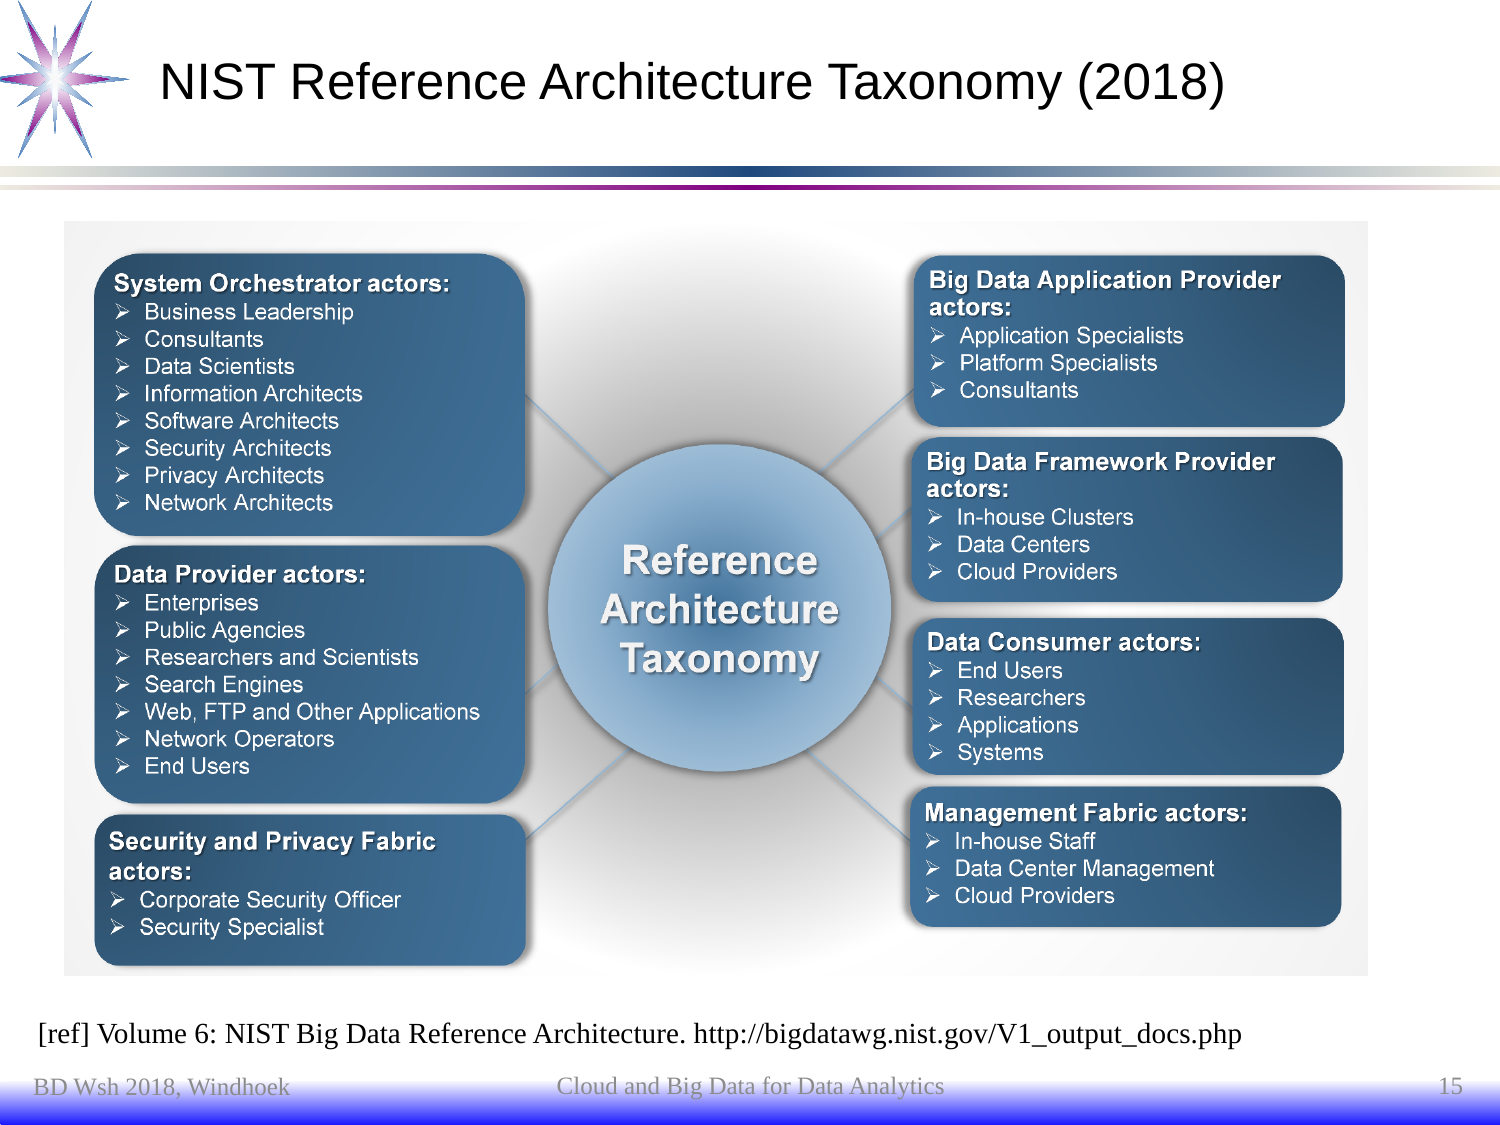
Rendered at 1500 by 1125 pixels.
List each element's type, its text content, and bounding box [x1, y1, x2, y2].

text_box [ref] Volume 6: NIST Big Data Reference Architecture. http://bigdatawg.nist.gov/V1_output_docs.php [23, 1006, 1266, 1057]
slide_number 15 [1128, 1064, 1478, 1106]
slide_number BD Wsh 2018, Windhoek [18, 1064, 390, 1106]
picture [64, 221, 1368, 976]
footer Cloud and Big Data for Data Analytics [513, 1063, 989, 1106]
title NIST Reference Architecture Taxonomy (2018) [147, 24, 1425, 135]
